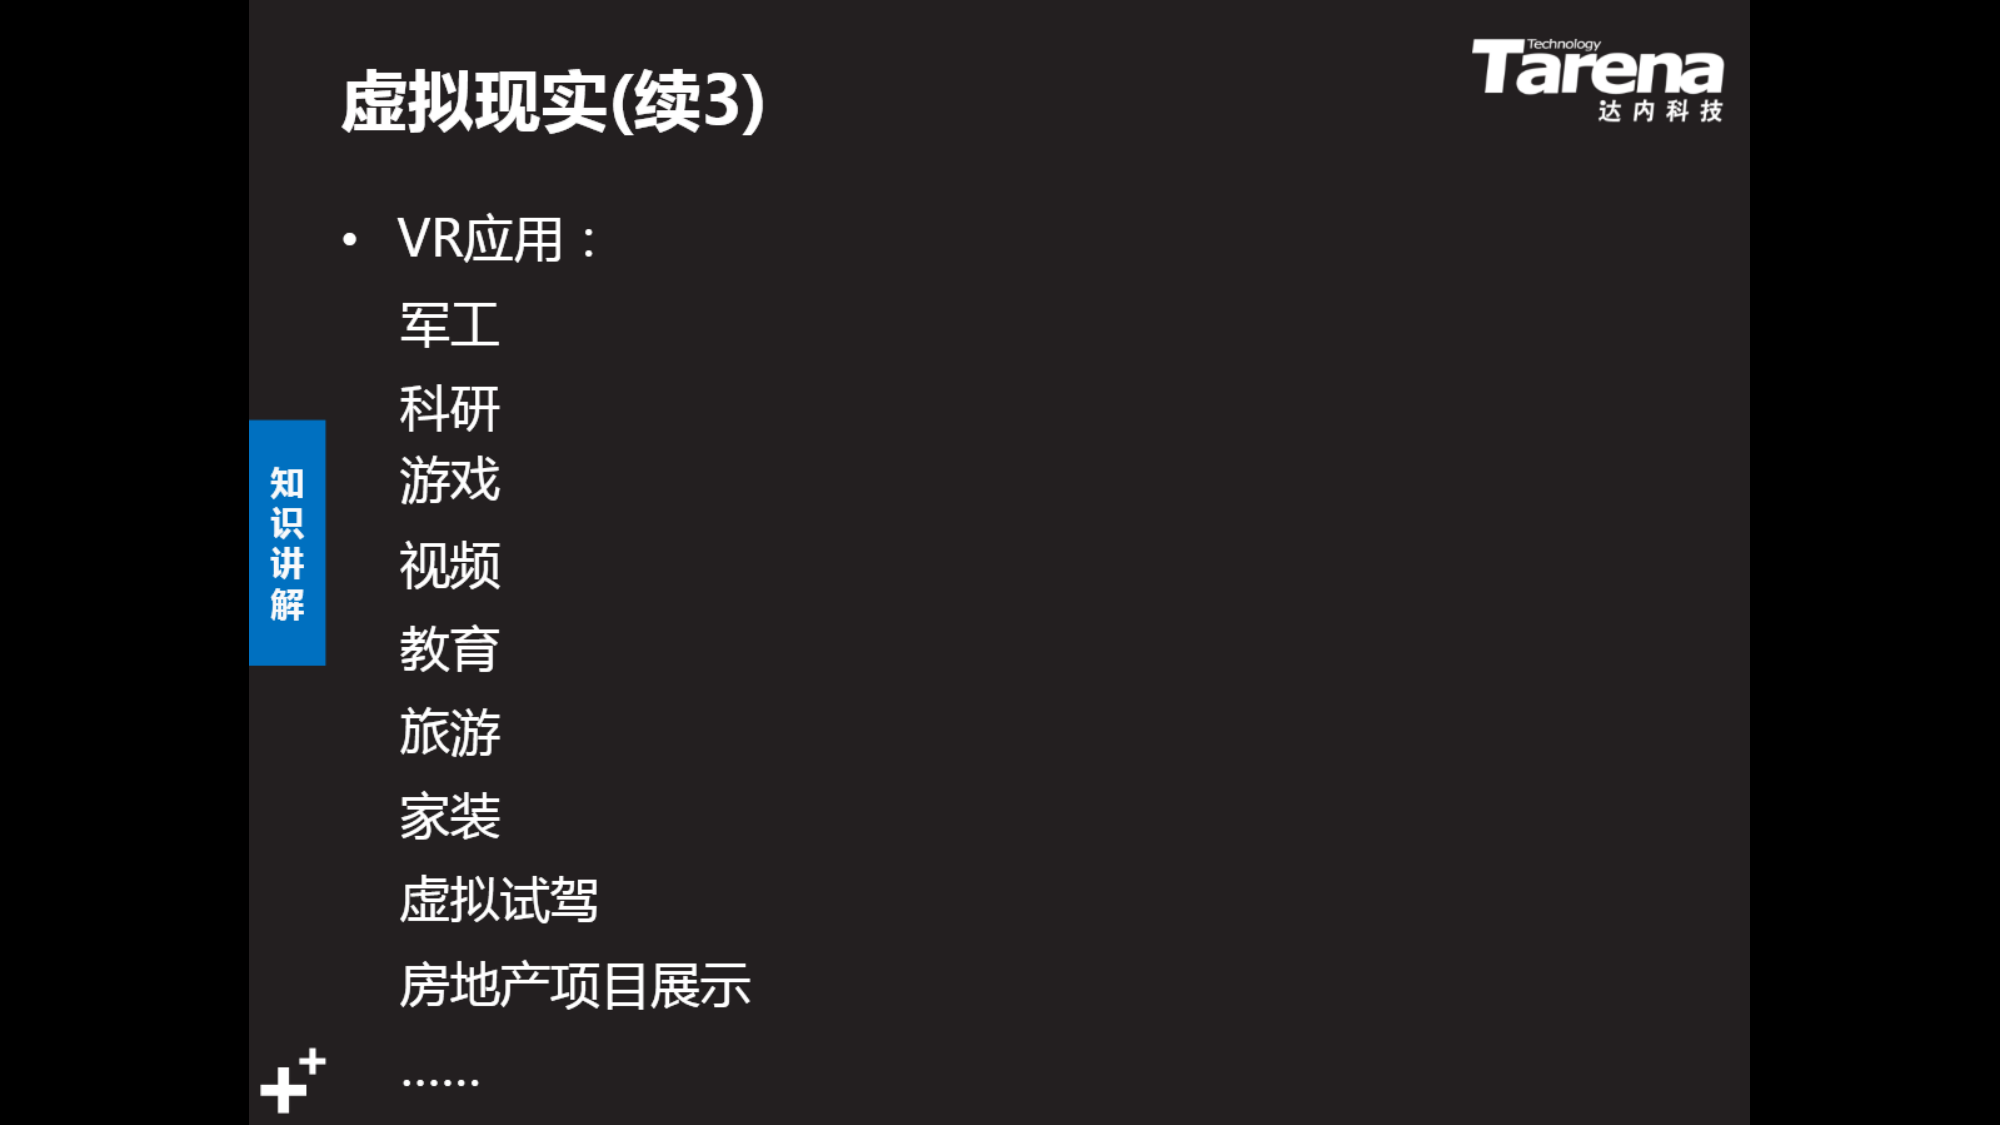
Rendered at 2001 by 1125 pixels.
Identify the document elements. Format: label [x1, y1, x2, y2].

picture [249, 0, 1750, 1125]
